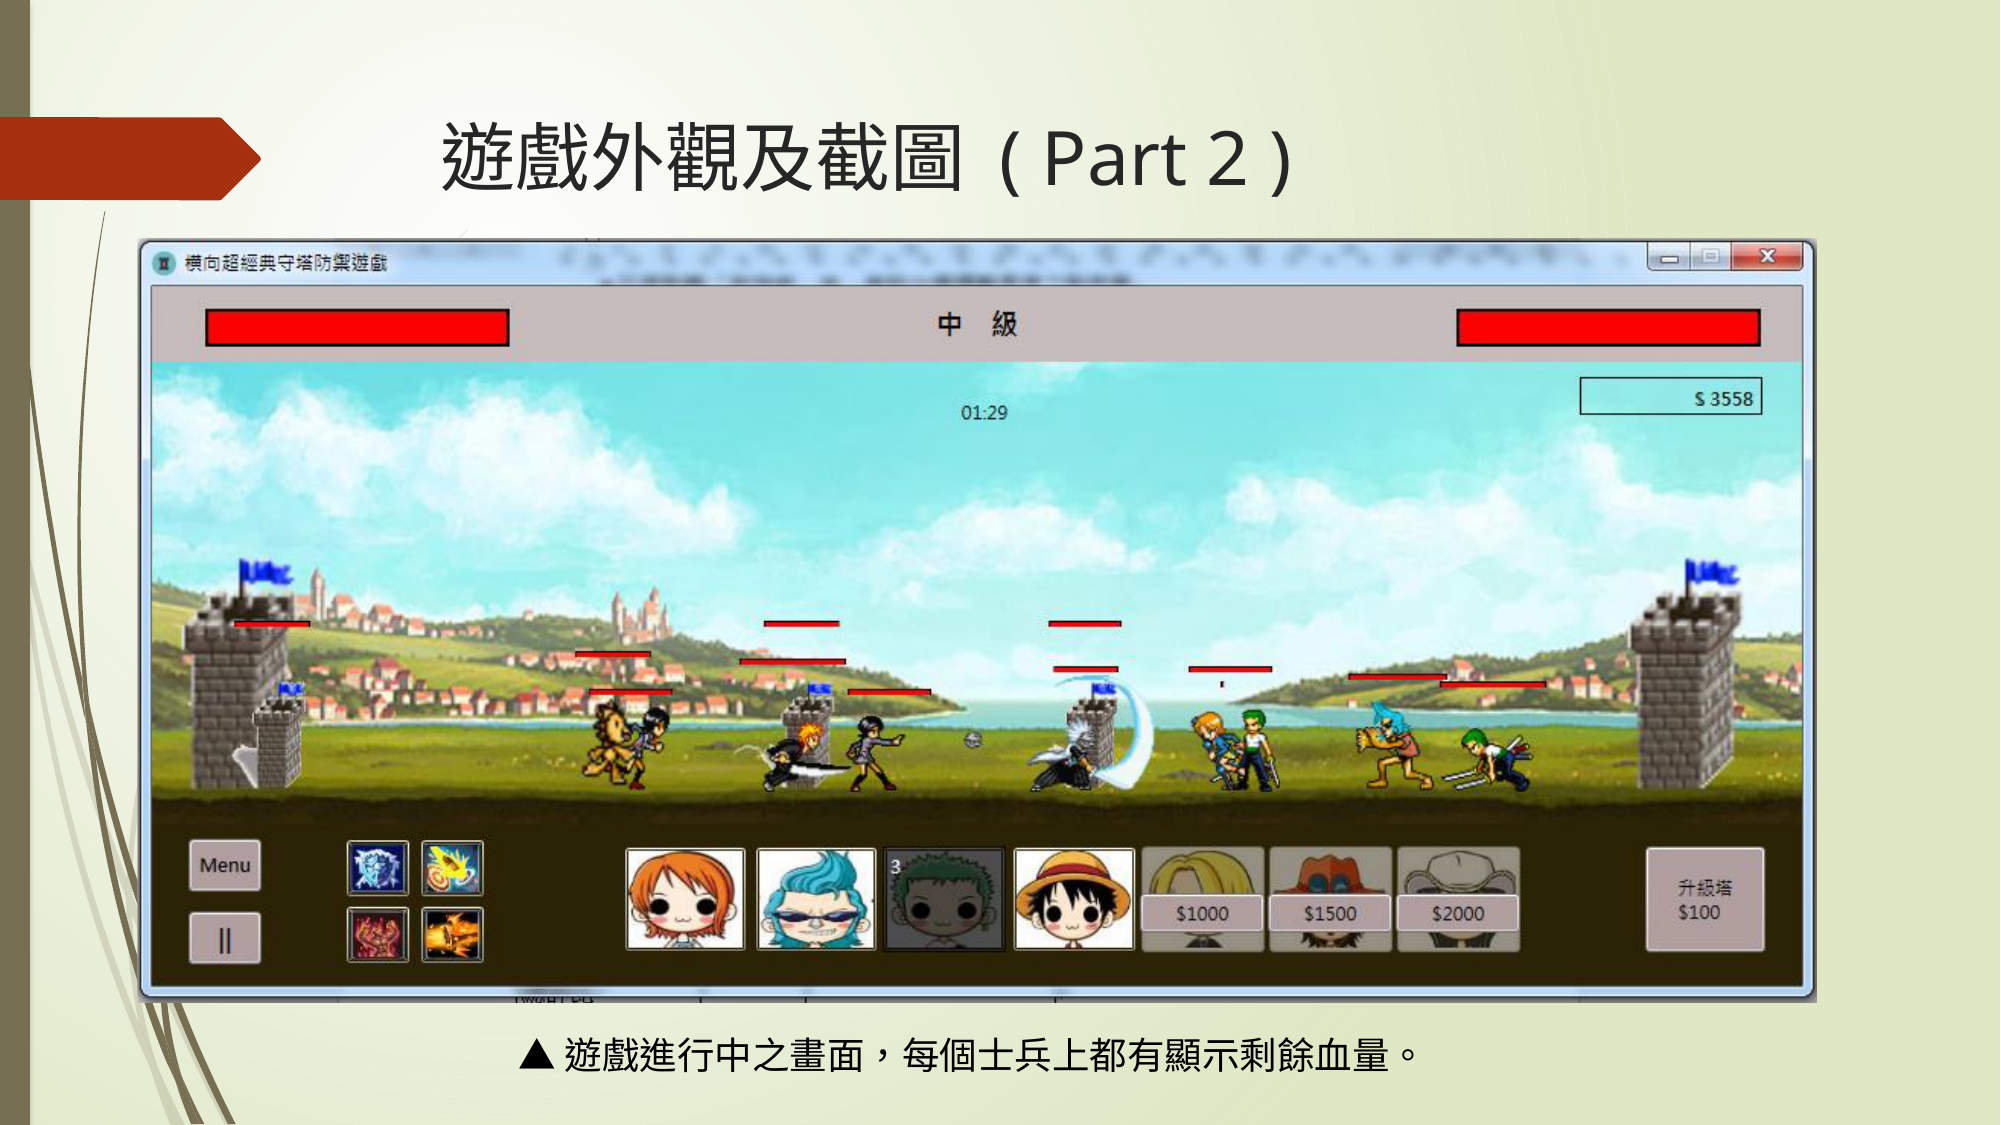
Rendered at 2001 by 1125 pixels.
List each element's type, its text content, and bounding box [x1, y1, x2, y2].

text_box ▲遊戲進行中之畫面，每個士兵上都有顯示剩餘血量。 [503, 1024, 1451, 1085]
title 遊戲外觀及截圖 ( Part 2 ) [425, 102, 1888, 313]
picture [137, 238, 1818, 1003]
